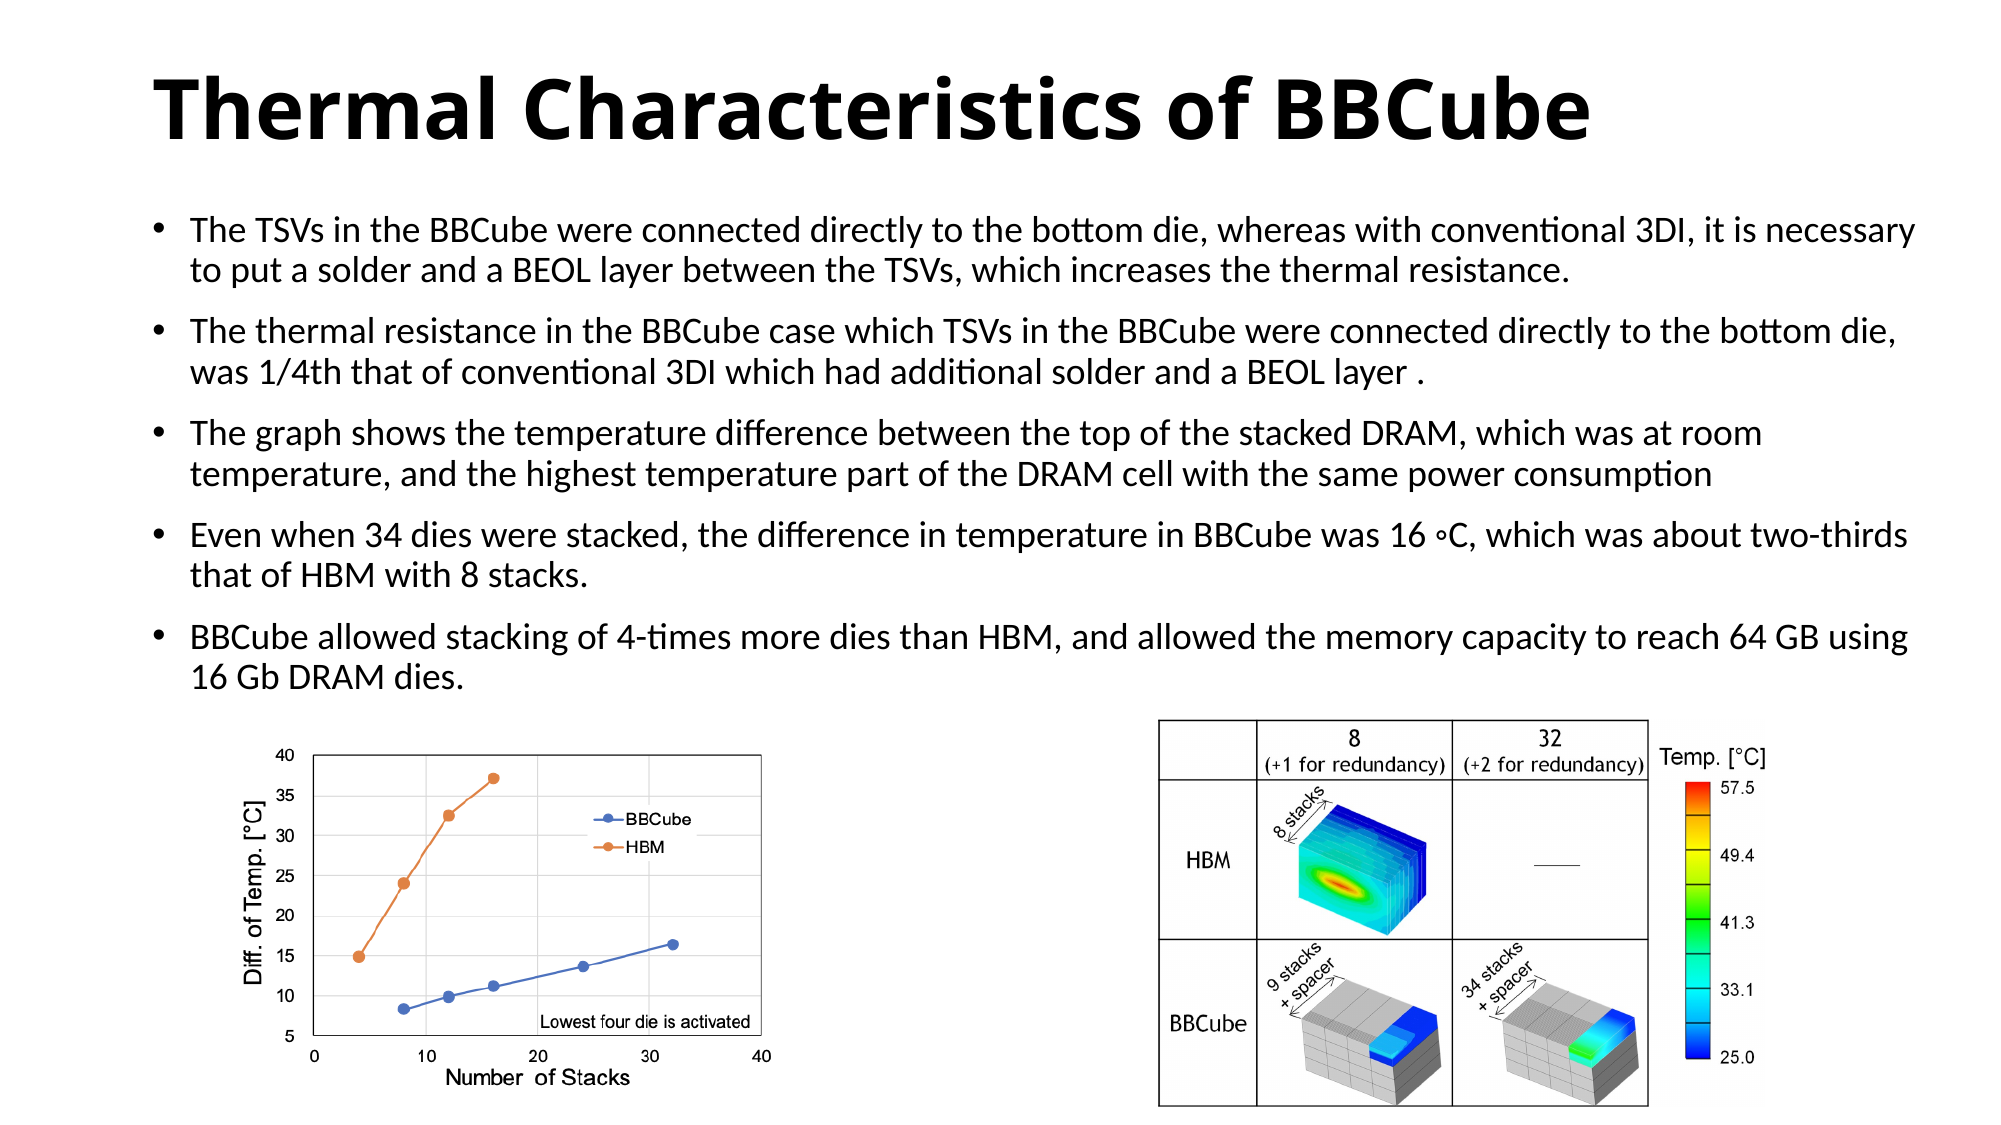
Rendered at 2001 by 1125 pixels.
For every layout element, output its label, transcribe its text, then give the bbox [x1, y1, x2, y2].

title Thermal Characteristics of BBCube [137, 59, 1863, 166]
picture [1158, 719, 1765, 1107]
picture [216, 727, 875, 1107]
list The TSVs in the BBCube were connected directly to the bottom die, whereas with conventional 3DI, it is necessary to put a solder and a BEOL layer between the TSVs, which increases the thermal resistance. The thermal resistance in the BBCube case which TSVs in the BBCube were connected directly to the bottom die, was 1/4th that of conventional 3DI which had additional solder and a BEOL layer . The graph shows the temperature difference between the top of the stacked DRAM, which was at room temperature, and the highest temperature part of the DRAM cell with the same power consumption Even when 34 dies were stacked, the difference in temperature in BBCube was 16 ◦C, which was about two-thirds that of HBM with 8 stacks. BBCube allowed stacking of 4-times more dies than HBM, and allowed the memory capacity to reach 64 GB using 16 Gb DRAM dies. [137, 202, 1964, 1014]
